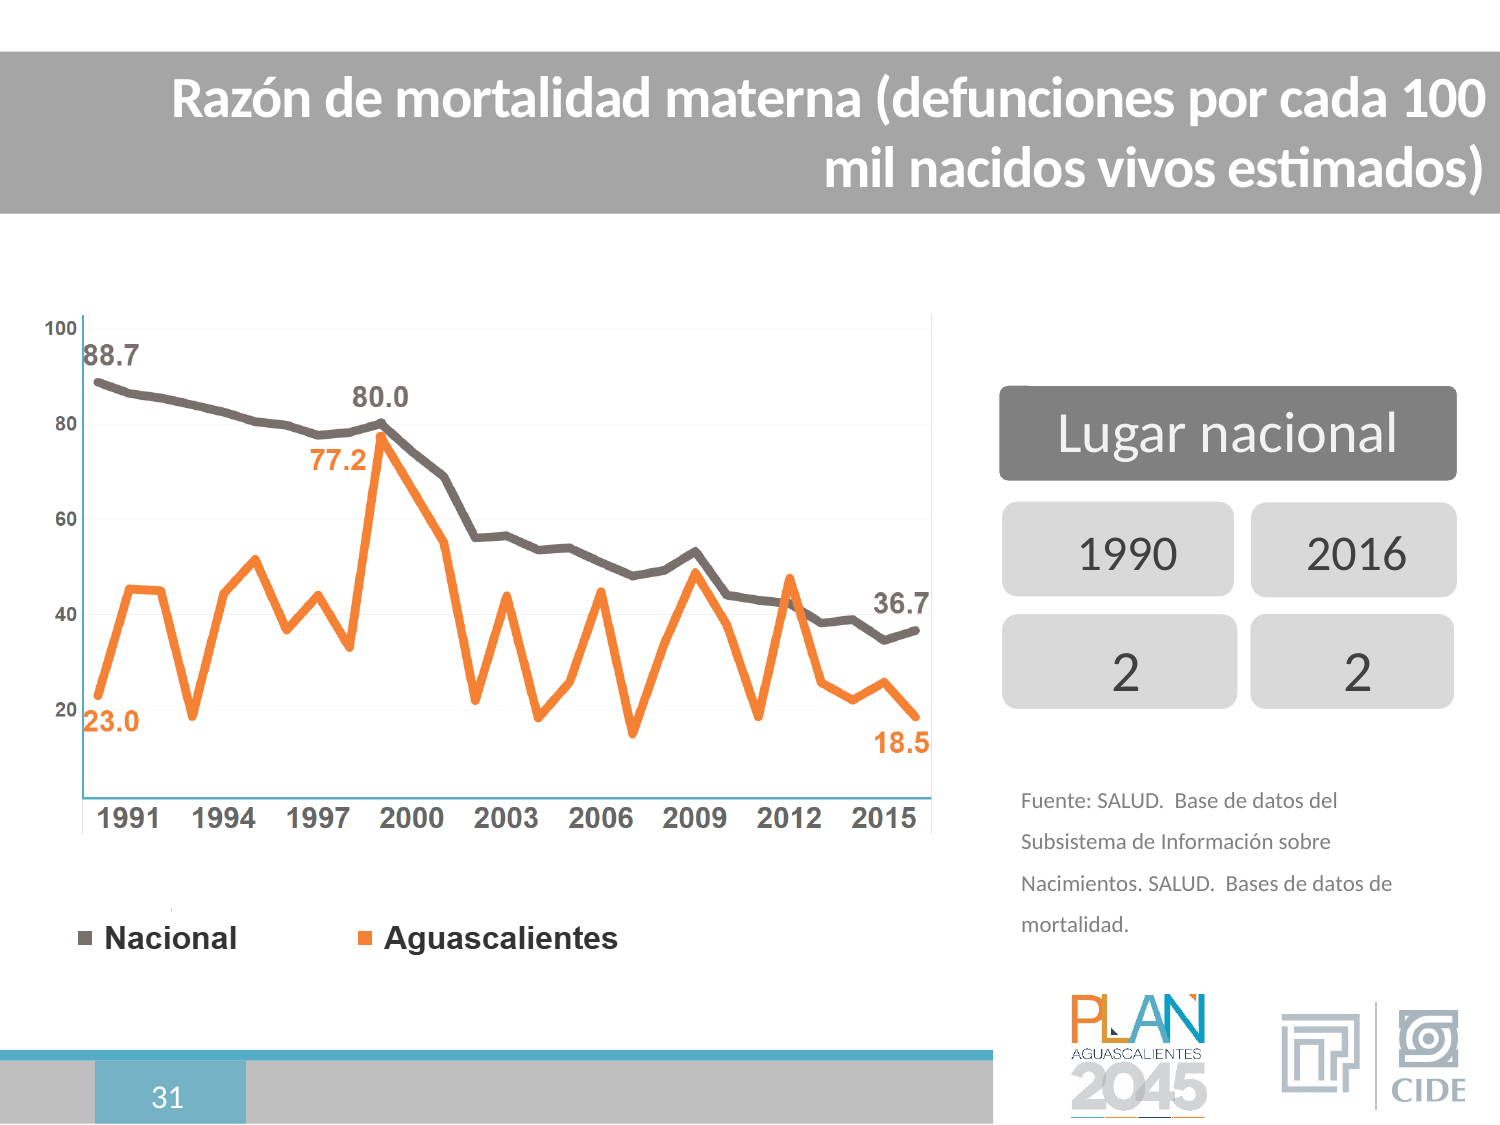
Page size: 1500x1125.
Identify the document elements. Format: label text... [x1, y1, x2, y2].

list 2 [1050, 634, 1187, 689]
title Razón de mortalidad materna (defunciones por cada 100 mil nacidos vivos estimados) [0, 51, 1500, 214]
picture [1170, 994, 1200, 1033]
list 1990 [1040, 520, 1200, 575]
slide_number 31 [86, 1065, 249, 1125]
picture [36, 314, 932, 835]
list 2 [1282, 634, 1419, 689]
list 2016 [1274, 520, 1424, 575]
list Fuente: SALUD. Base de datos del Subsistema de Información sobre Nacimientos. SALUD. Bases de datos de mortalidad. [1006, 764, 1456, 820]
picture [70, 907, 631, 964]
picture [1071, 994, 1207, 1118]
